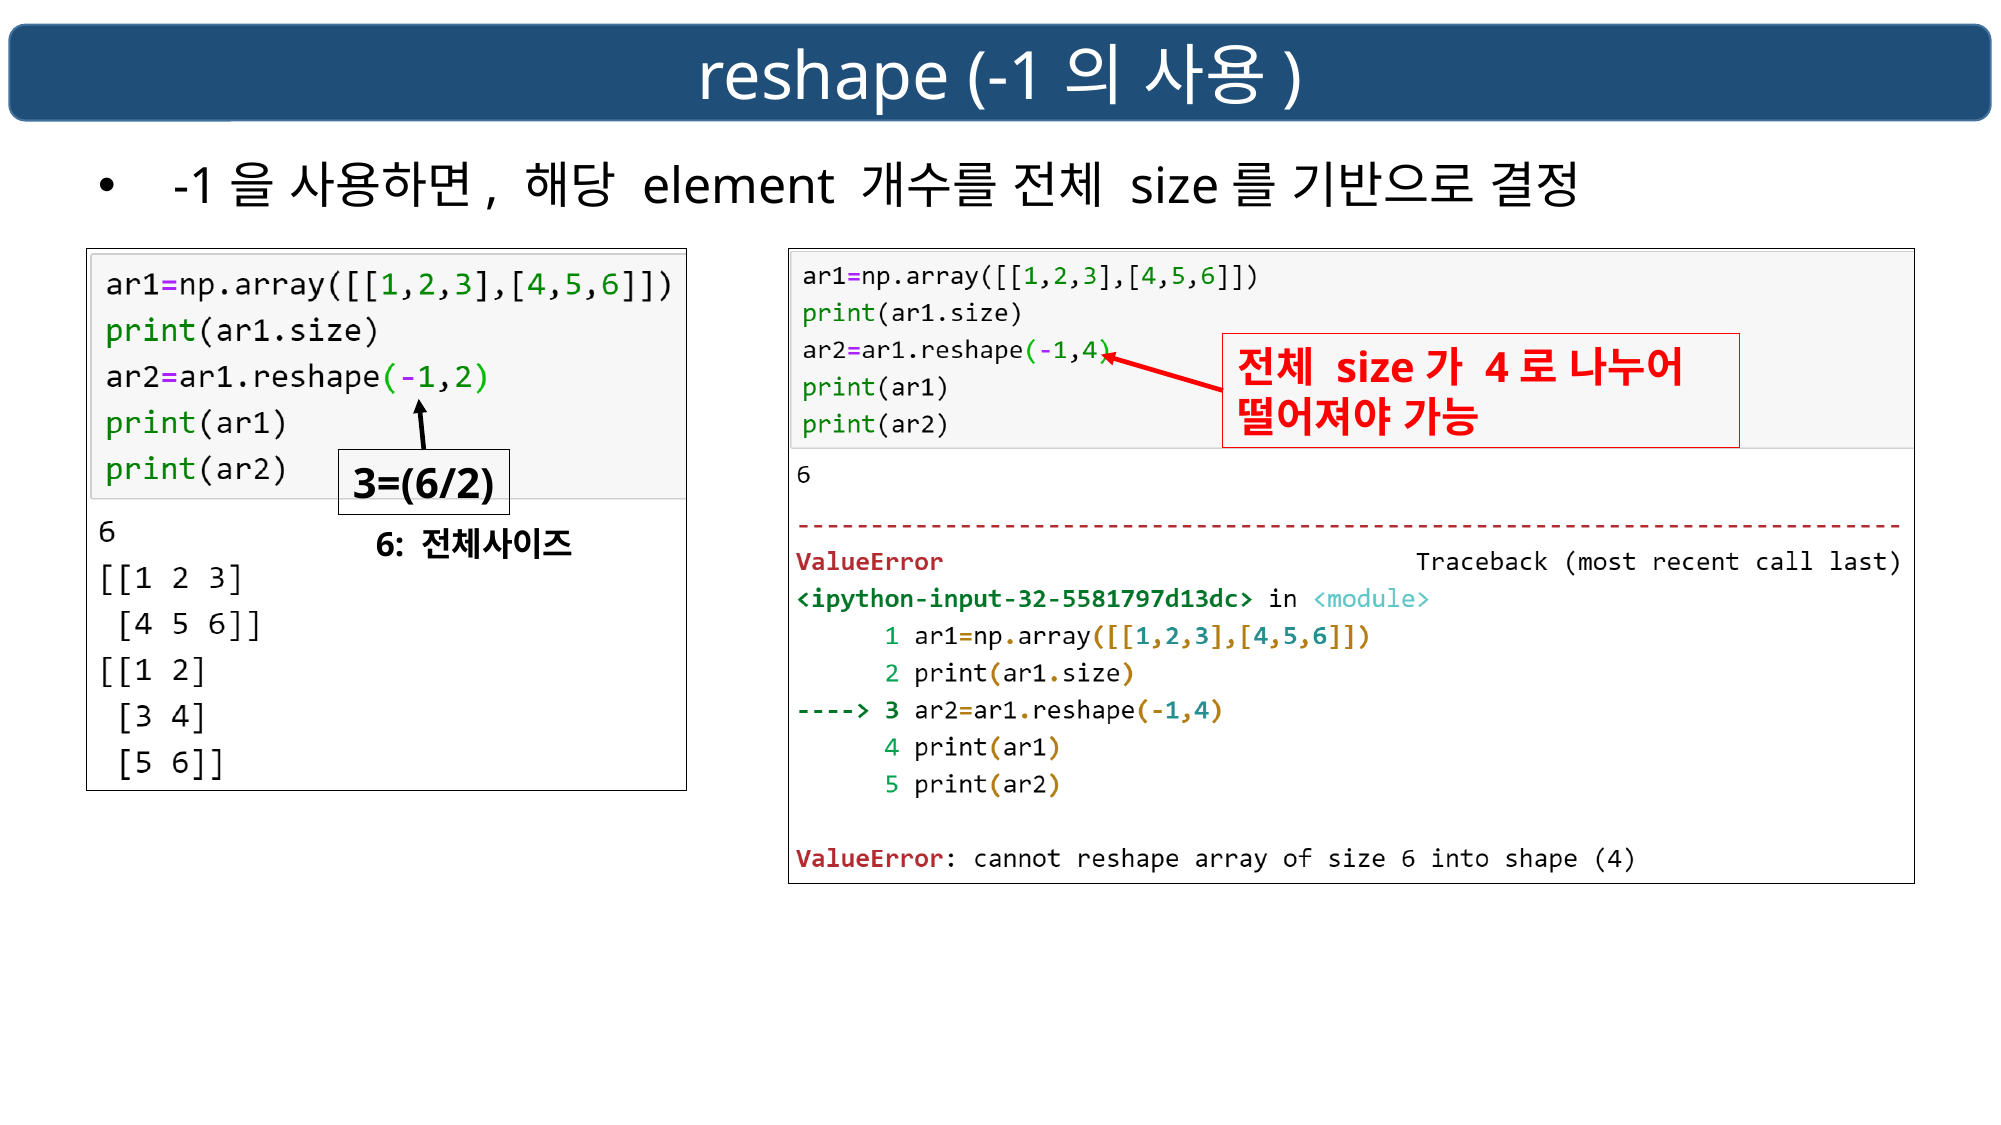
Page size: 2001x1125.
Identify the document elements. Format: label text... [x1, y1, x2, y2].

picture [86, 248, 687, 791]
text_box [332, 398, 516, 516]
text_box -1을 사용하면, 해당 element 개수를 전체 size를 기반으로 결정 [83, 146, 1597, 222]
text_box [788, 248, 1915, 885]
text_box reshape (-1의 사용) [8, 23, 1992, 122]
